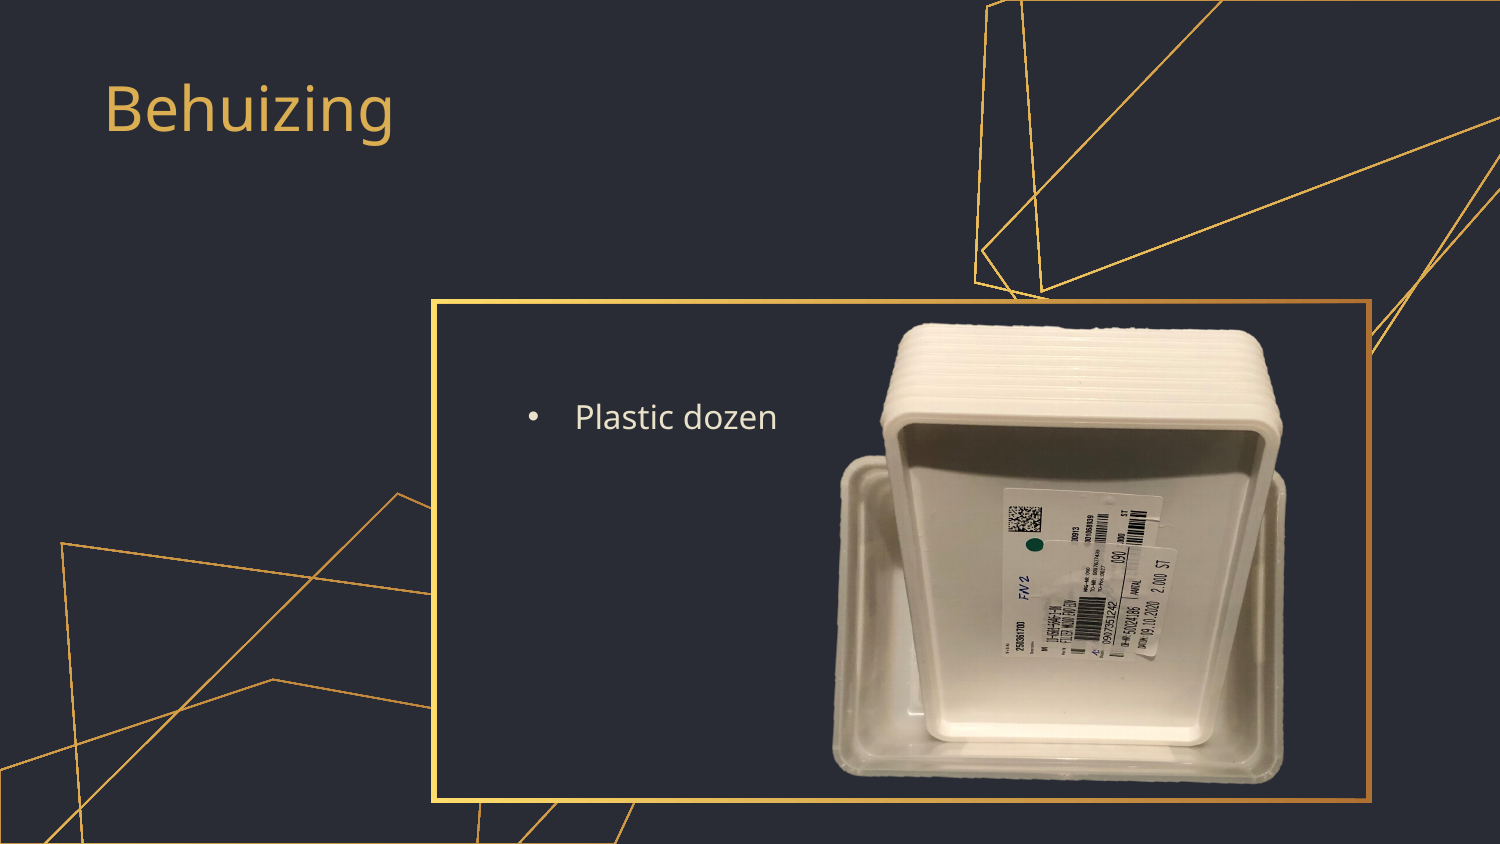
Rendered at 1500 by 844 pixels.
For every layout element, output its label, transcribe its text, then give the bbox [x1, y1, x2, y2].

picture [718, 243, 1439, 844]
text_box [430, 298, 785, 804]
title Behuizing [0, 65, 528, 148]
